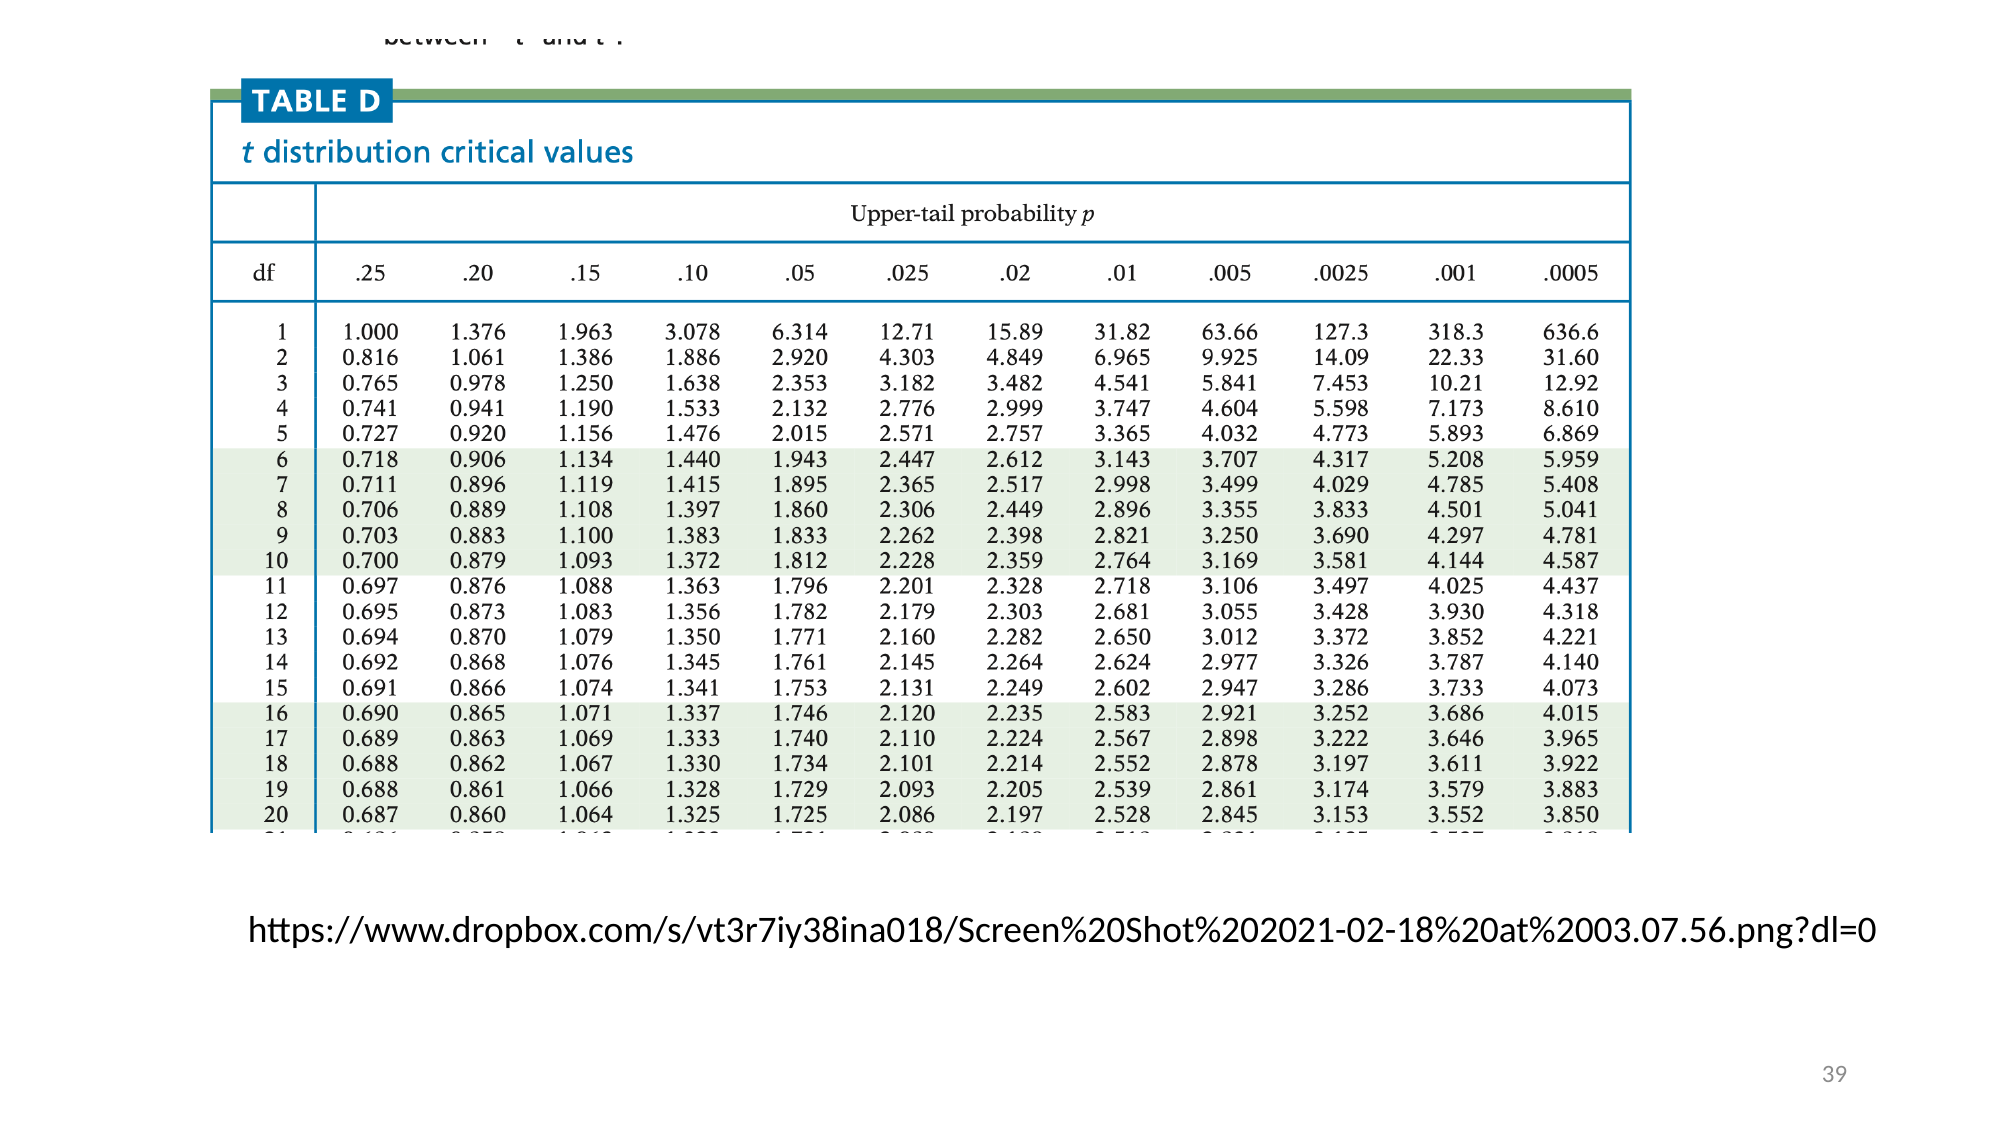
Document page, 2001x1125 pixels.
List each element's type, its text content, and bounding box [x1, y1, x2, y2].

text_box https://www.dropbox.com/s/vt3r7iy38ina018/Screen%20Shot%202021-02-18%20at%2003.07.56.png?dl=0 [233, 897, 1893, 958]
slide_number 39 [1412, 1042, 1863, 1103]
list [169, 39, 1675, 833]
